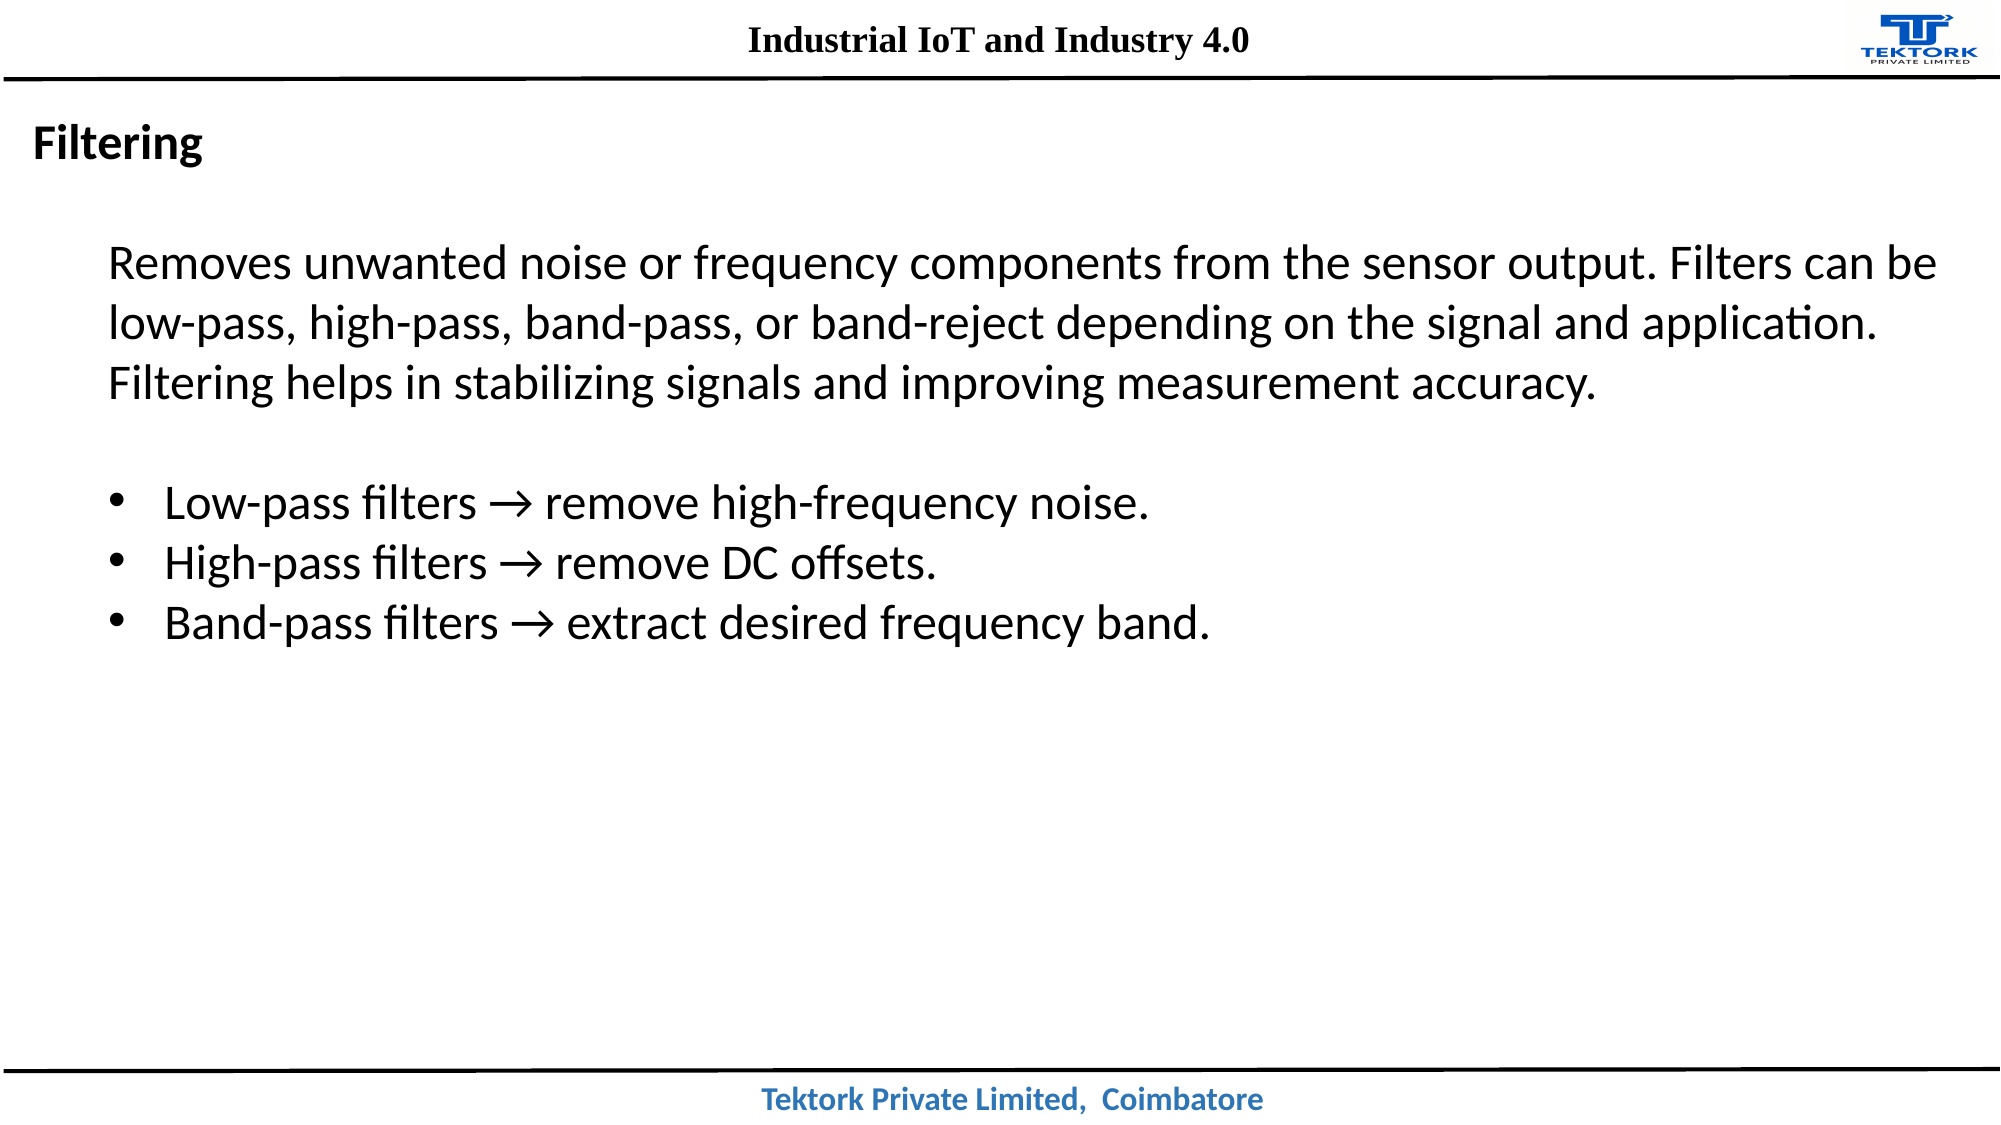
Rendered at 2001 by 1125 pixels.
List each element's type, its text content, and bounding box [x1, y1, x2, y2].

text_box Tektork Private Limited, Coimbatore [419, 1072, 1608, 1125]
text_box Filtering Removes unwanted noise or frequency components from the sensor output. Filters can be low-pass, high-pass, band-pass, or band-reject depending on the signal and application. Filtering helps in stabilizing signals and improving measurement accuracy. Low-pass filters → remove high-frequency noise. High-pass filters → remove DC offsets. Band-pass filters → extract desired frequency band. [18, 102, 1973, 1017]
picture [1845, 1, 1995, 77]
text_box Industrial IoT and Industry 4.0 [732, 7, 1267, 68]
